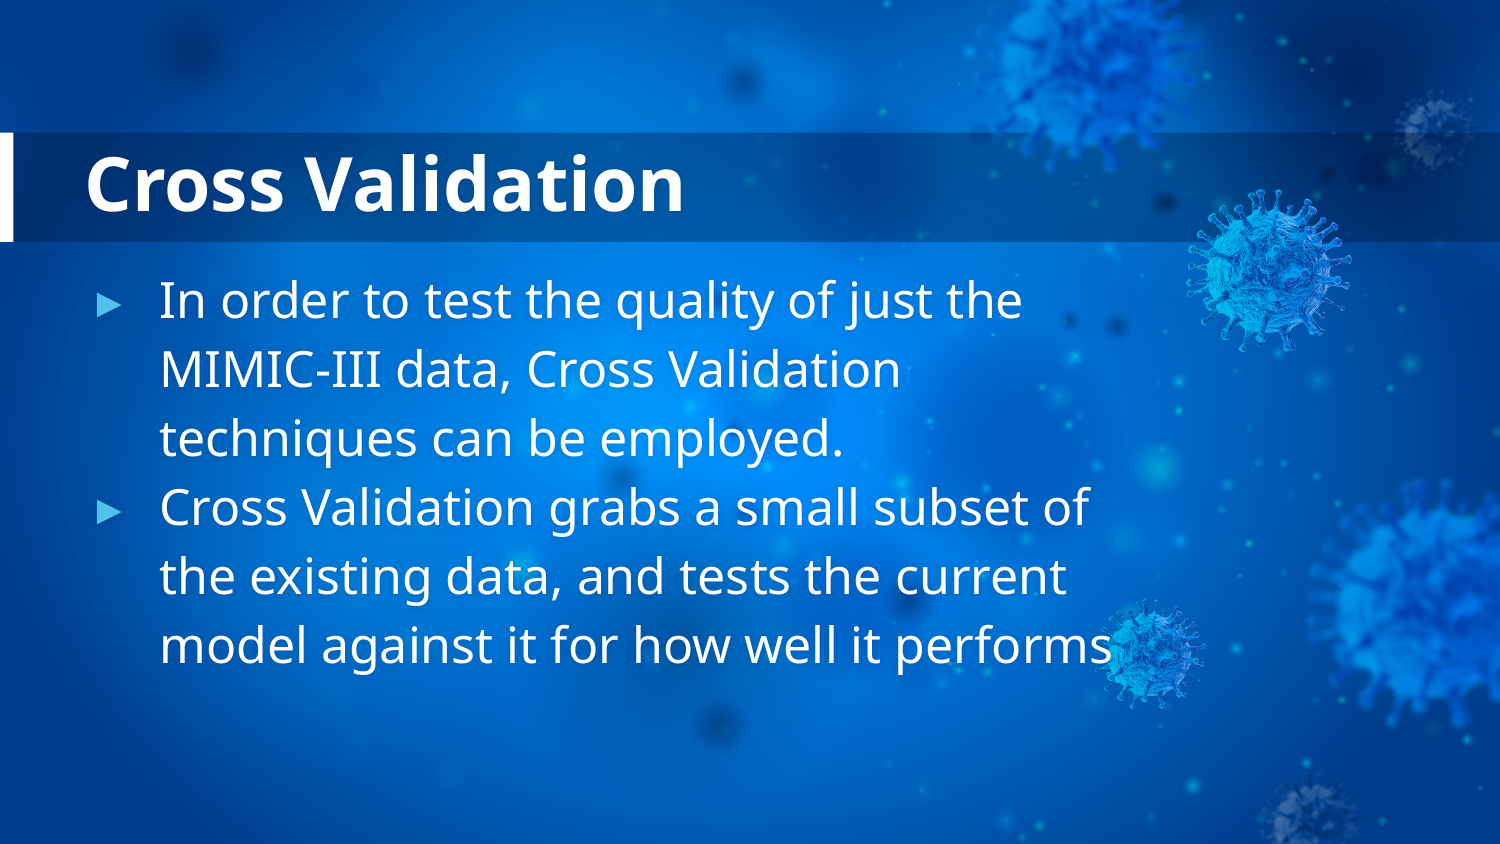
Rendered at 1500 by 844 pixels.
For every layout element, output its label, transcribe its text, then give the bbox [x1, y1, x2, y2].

title Cross Validation [84, 132, 1130, 242]
picture [0, 0, 1500, 844]
list In order to test the quality of just the MIMIC-III data, Cross Validation techniques can be employed. Cross Validation grabs a small subset of the existing data, and tests the current model against it for how well it performs [84, 259, 1130, 734]
